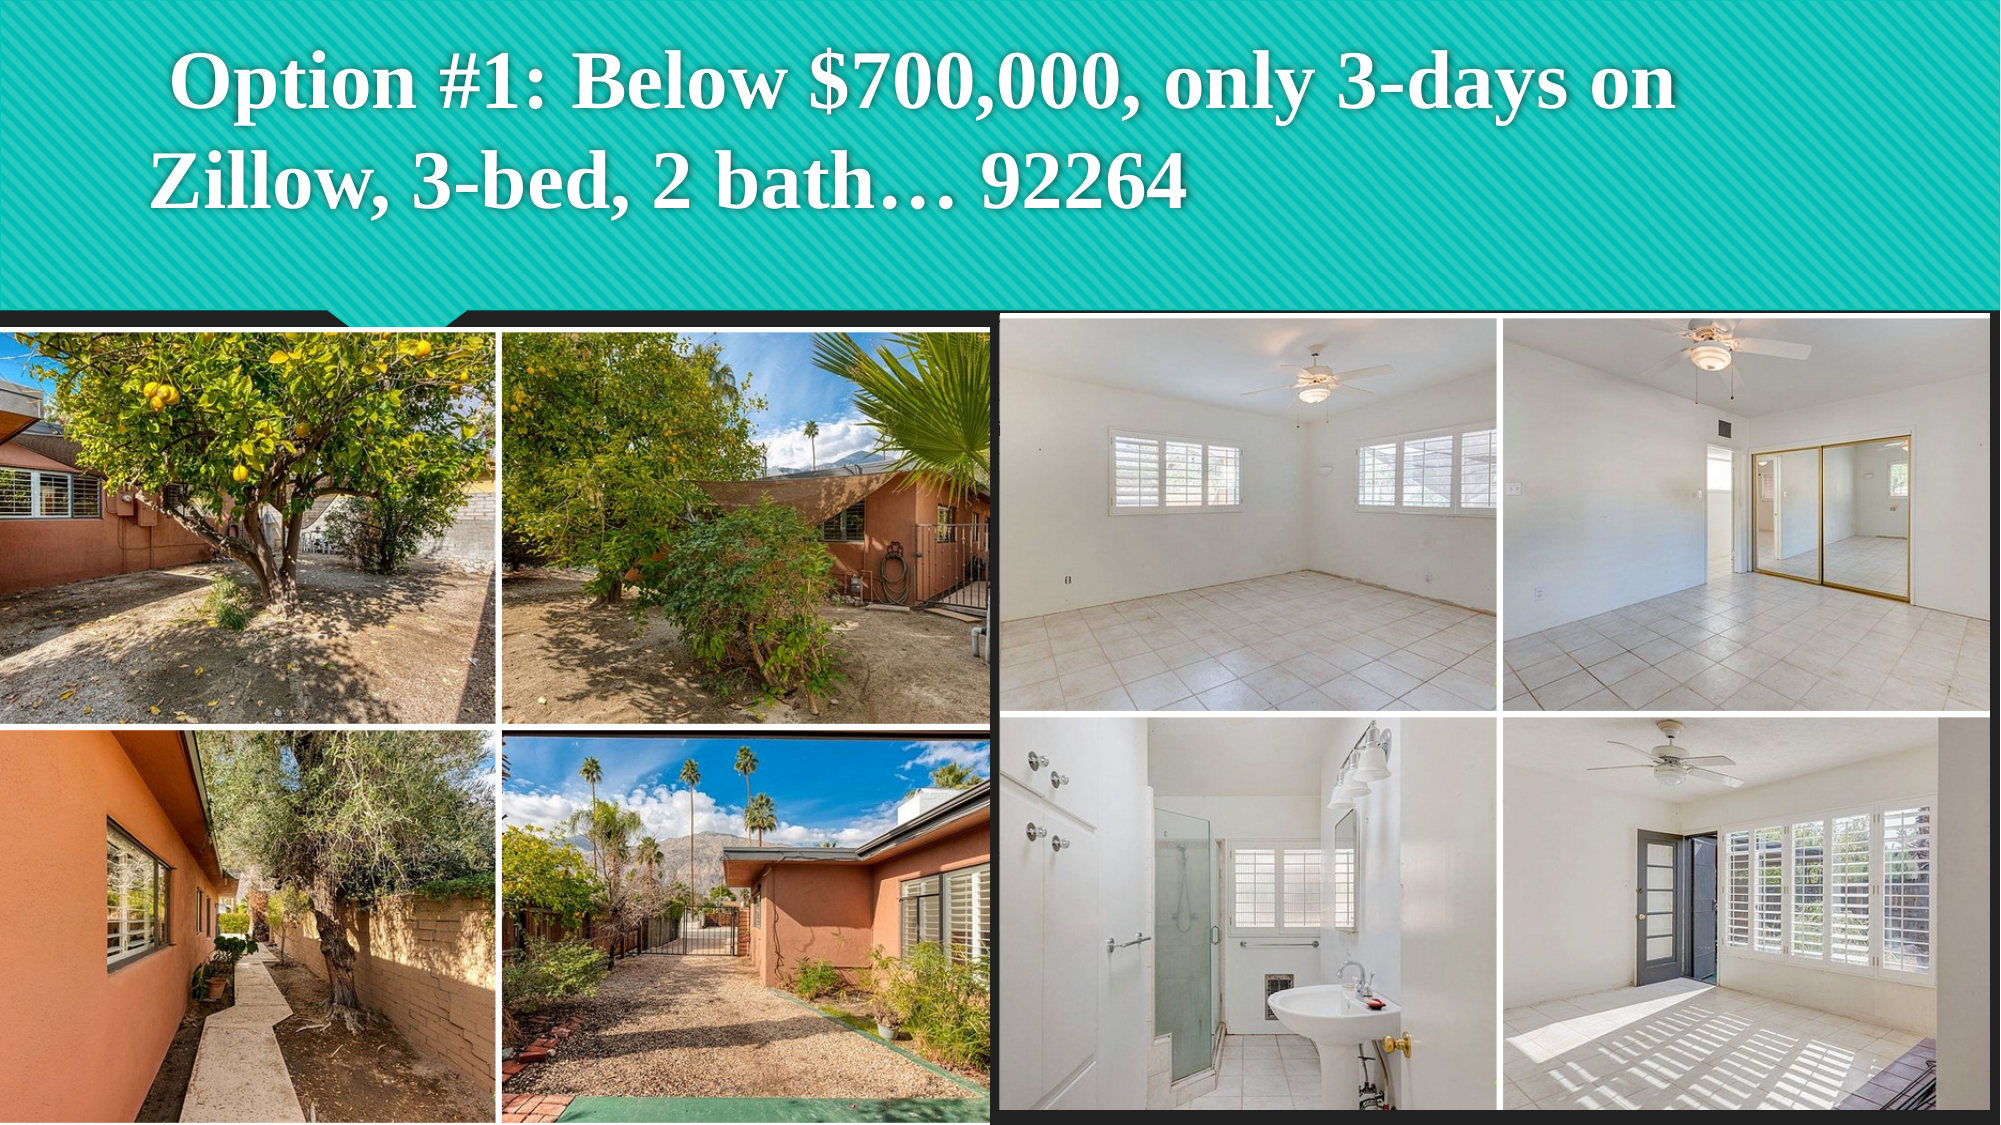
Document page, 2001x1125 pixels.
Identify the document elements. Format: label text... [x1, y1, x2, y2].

picture [0, 326, 990, 1125]
title Option #1: Below $700,000, only 3-days on Zillow, 3-bed, 2 bath… 92264 [132, 73, 1868, 233]
picture [999, 313, 1990, 1110]
